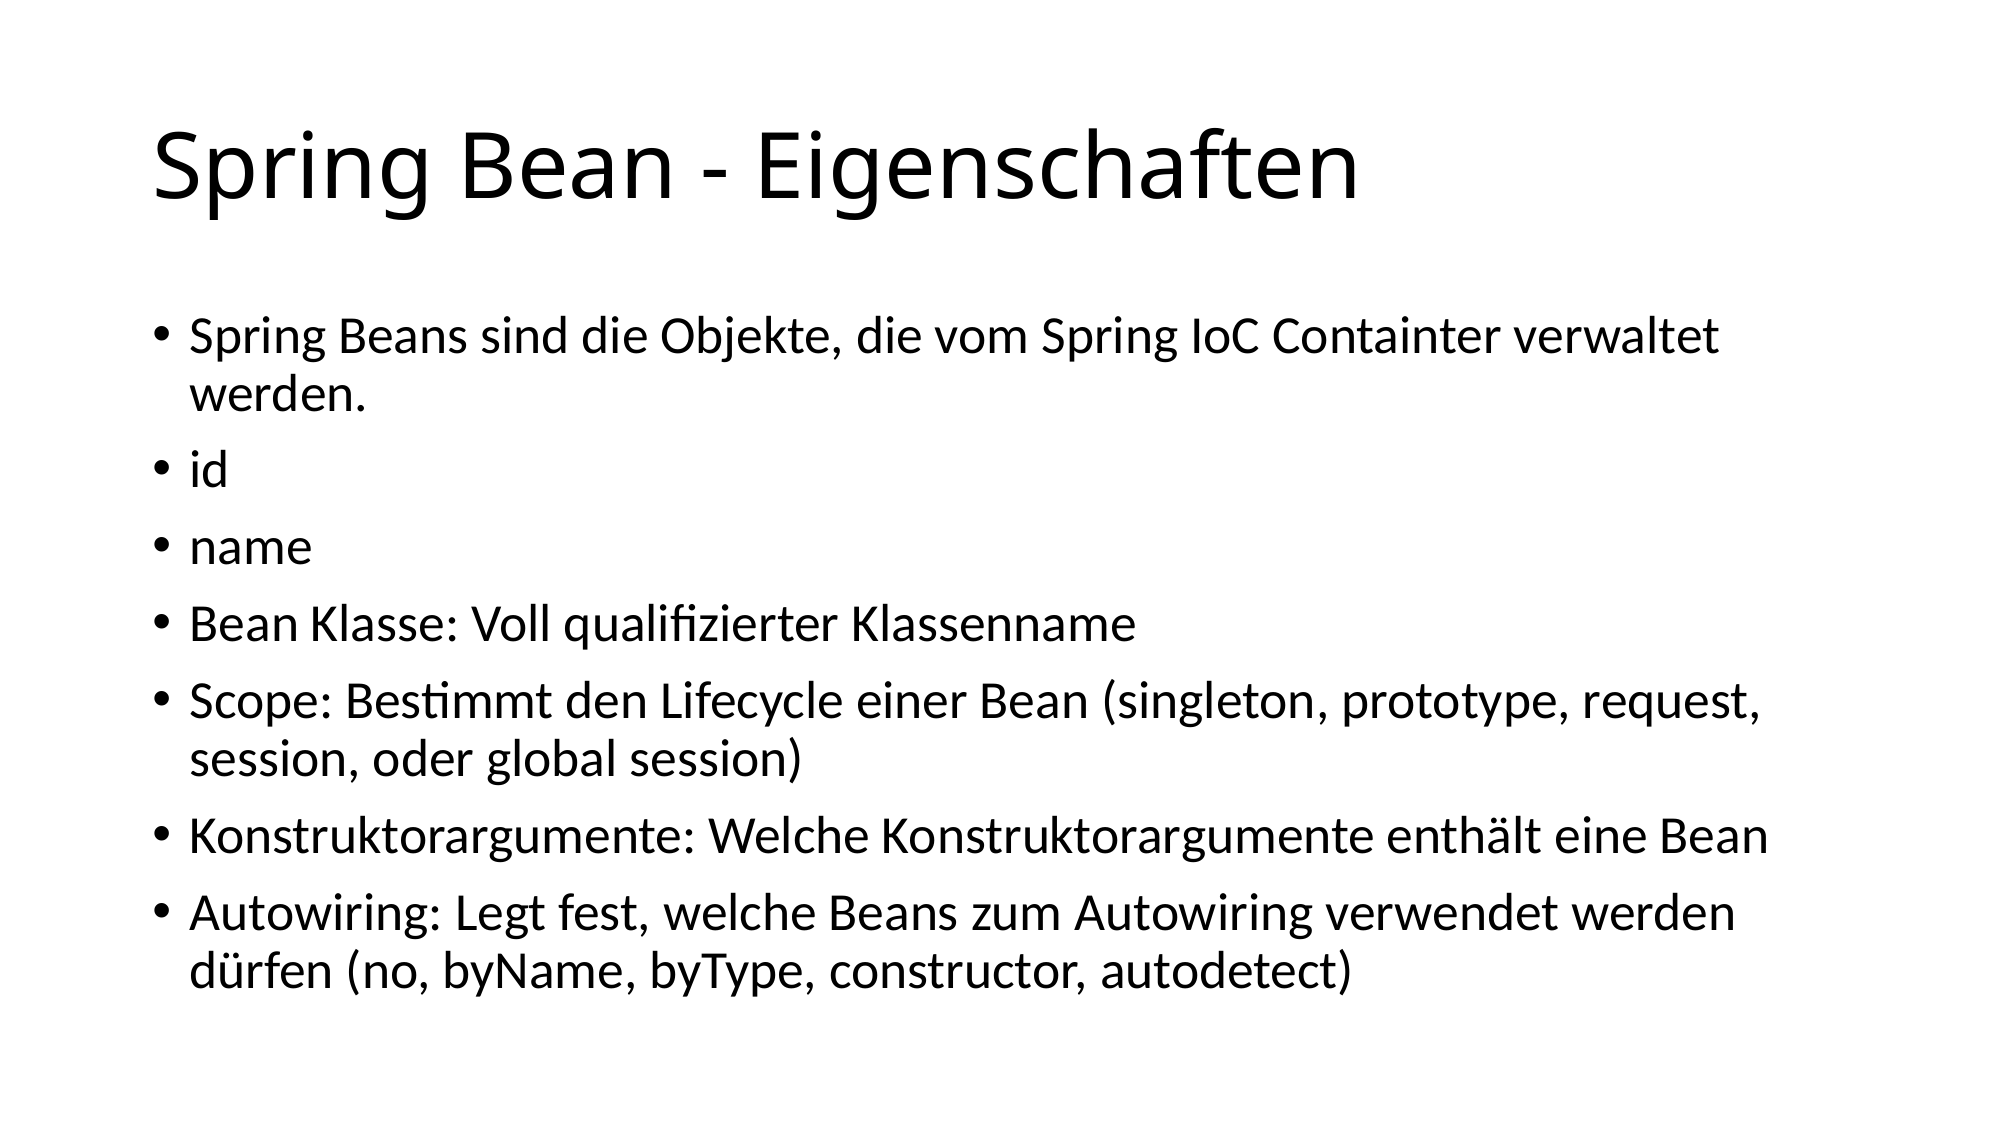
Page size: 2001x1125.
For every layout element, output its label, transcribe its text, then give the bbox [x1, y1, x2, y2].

list Spring Beans sind die Objekte, die vom Spring IoC Containter verwaltet werden. id name Bean Klasse: Voll qualifizierter Klassenname Scope: Bestimmt den Lifecycle einer Bean (singleton, prototype, request, session, oder global session) Konstruktorargumente: Welche Konstruktorargumente enthält eine Bean Autowiring: Legt fest, welche Beans zum Autowiring verwendet werden dürfen (no, byName, byType, constructor, autodetect) [137, 299, 1863, 1014]
title Spring Bean - Eigenschaften [137, 59, 1863, 278]
